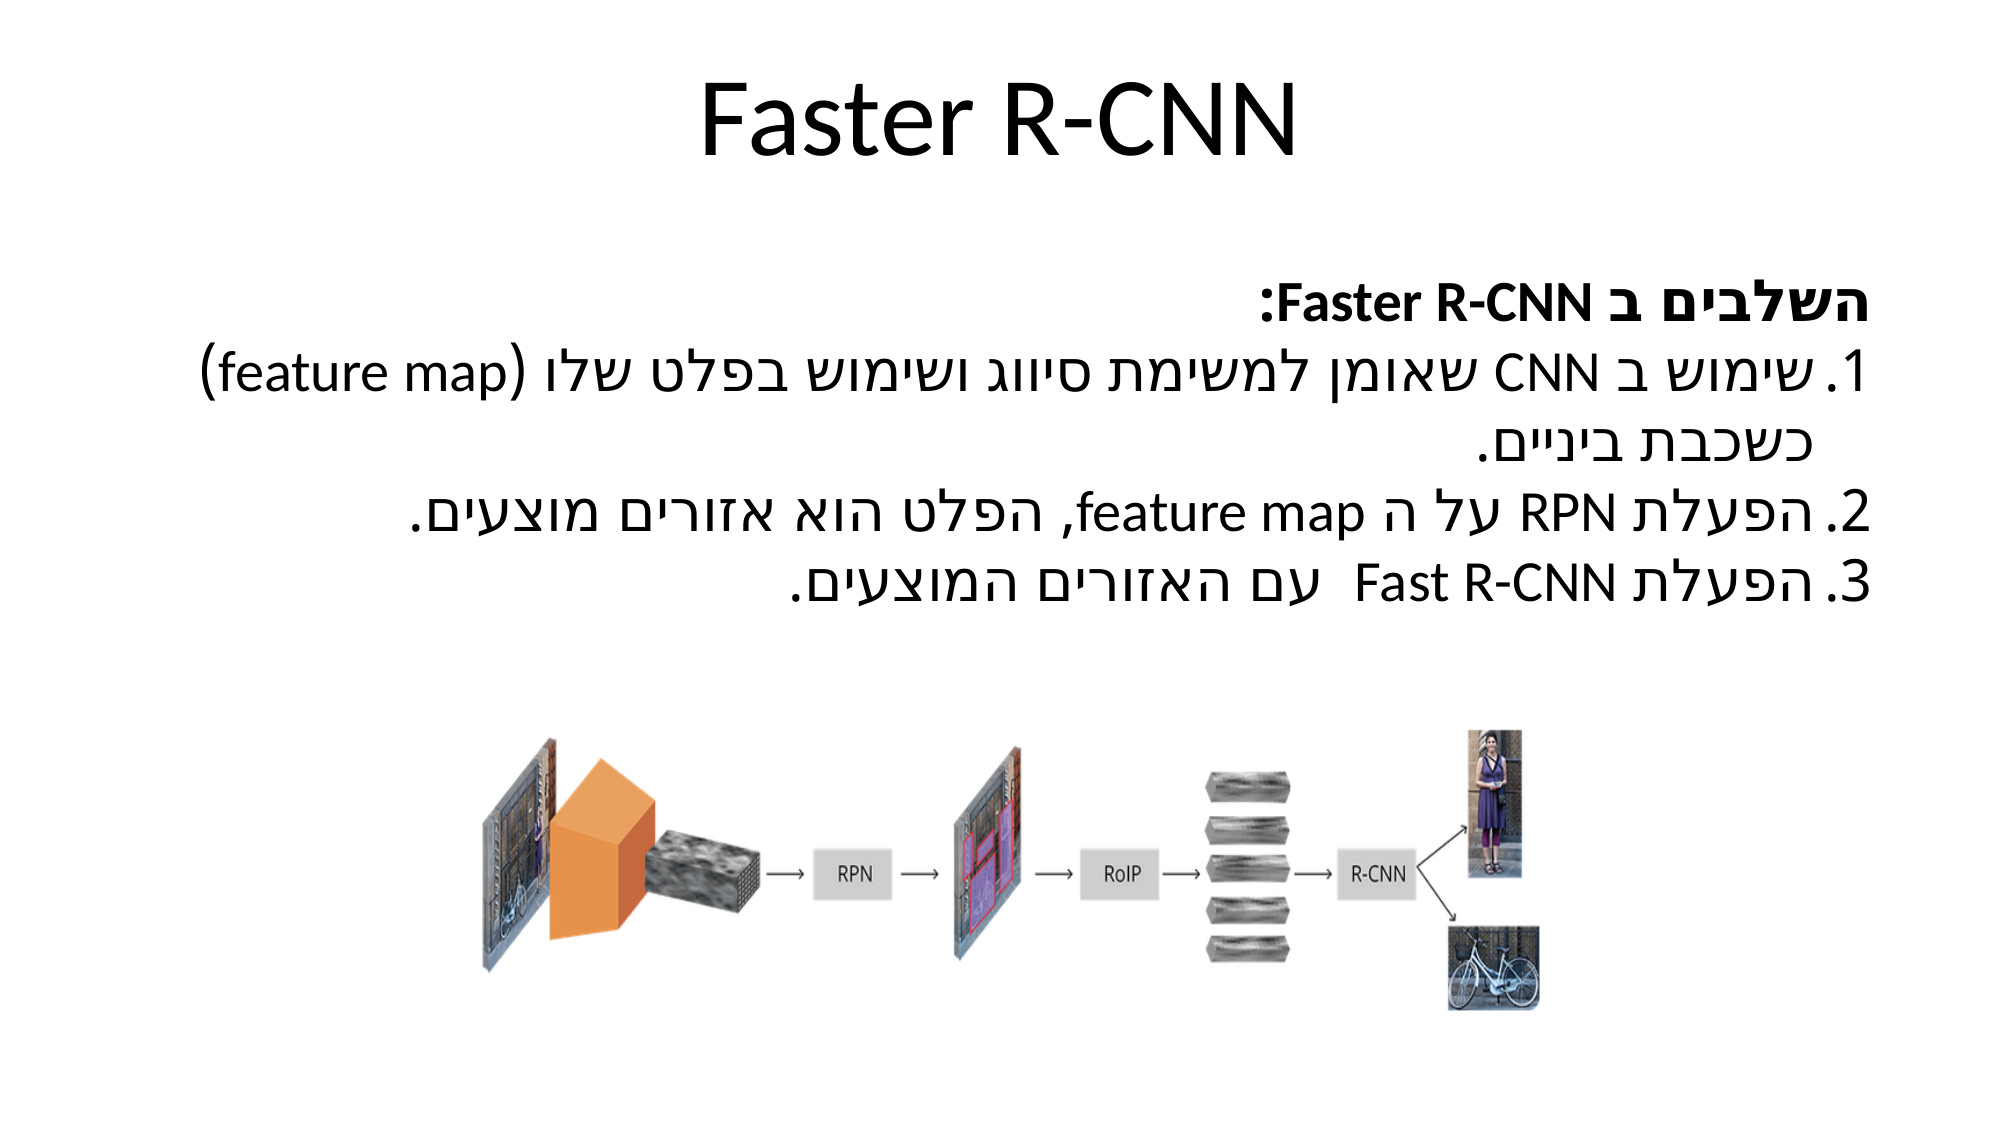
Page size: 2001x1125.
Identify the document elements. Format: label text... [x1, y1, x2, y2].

text_box השלבים ב Faster R-CNN: שימוש ב CNN שאומן למשימת סיווג ושימוש בפלט שלו (feature map) כשכבת ביניים. הפעלת RPN על ה feature map, הפלט הוא אזורים מוצעים. הפעלת Fast R-CNN עם האזורים המוצעים. [113, 255, 1887, 621]
picture [450, 713, 1550, 1025]
text_box Faster R-CNN [683, 35, 1317, 186]
